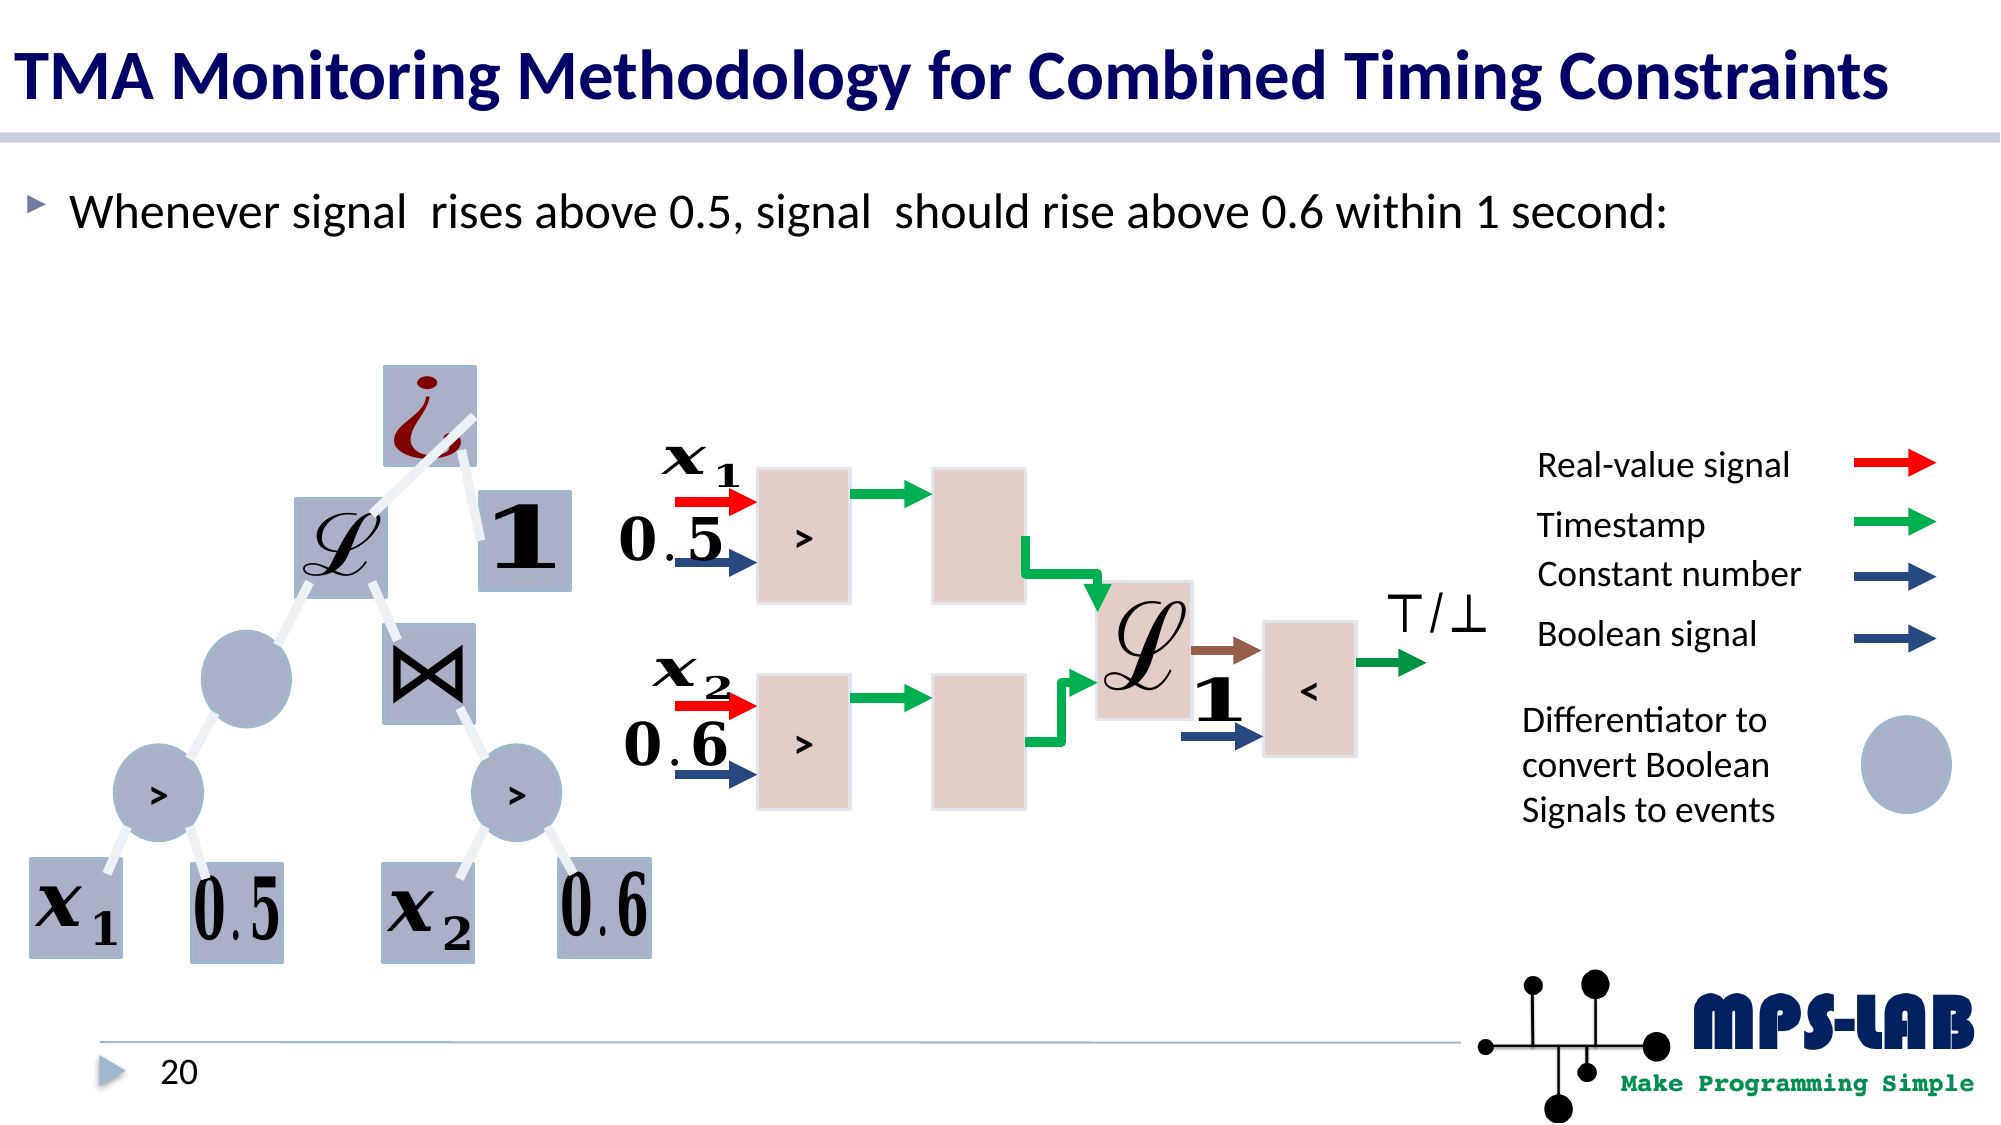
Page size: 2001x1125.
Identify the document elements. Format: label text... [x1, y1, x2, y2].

slide_number 20 [145, 1039, 353, 1100]
text_box Boolean signal [1522, 601, 1773, 662]
text_box Differentiator to convert Boolean Signals to events [1507, 687, 1791, 838]
text_box Constant number [1522, 542, 1818, 602]
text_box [655, 428, 1492, 810]
text_box Timestamp [1521, 492, 1722, 553]
text_box Real-value signal [1522, 432, 1806, 493]
picture [1477, 950, 2001, 1123]
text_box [31, 368, 649, 961]
title TMA Monitoring Methodology for Combined Timing Constraints [0, 12, 2000, 121]
